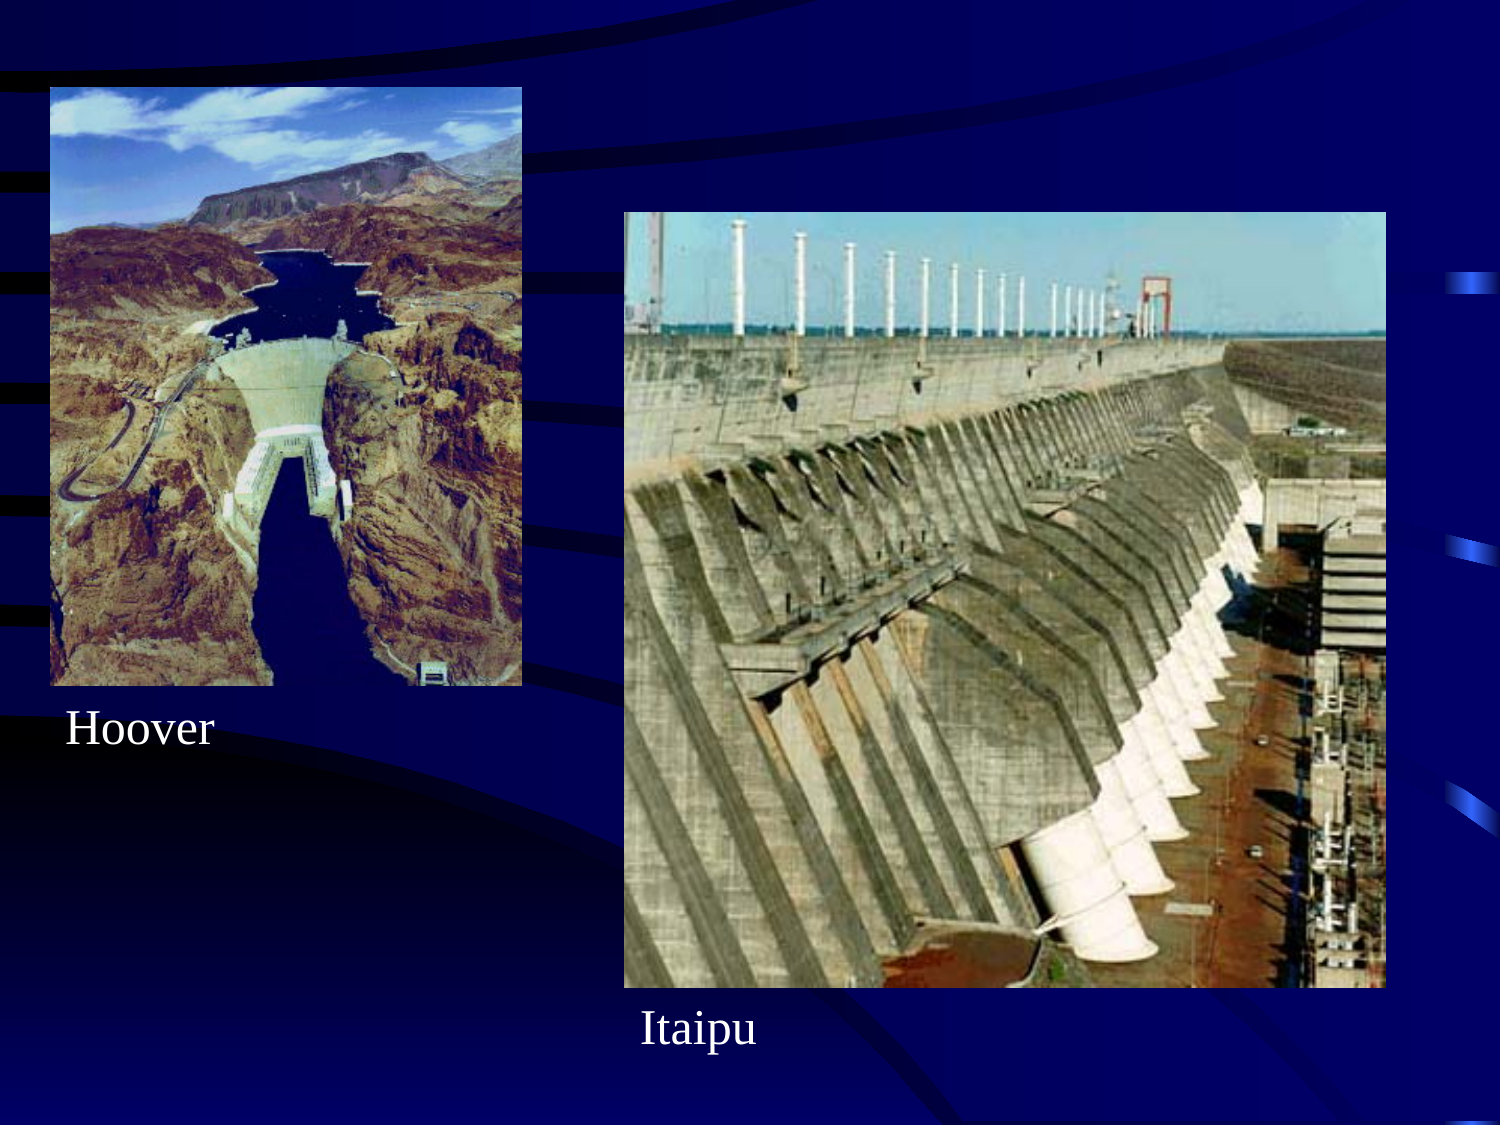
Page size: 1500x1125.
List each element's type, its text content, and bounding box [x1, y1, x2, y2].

text_box Hoover [49, 694, 425, 763]
picture [624, 212, 1386, 988]
text_box Itaipu [624, 995, 863, 1063]
picture [49, 87, 522, 687]
